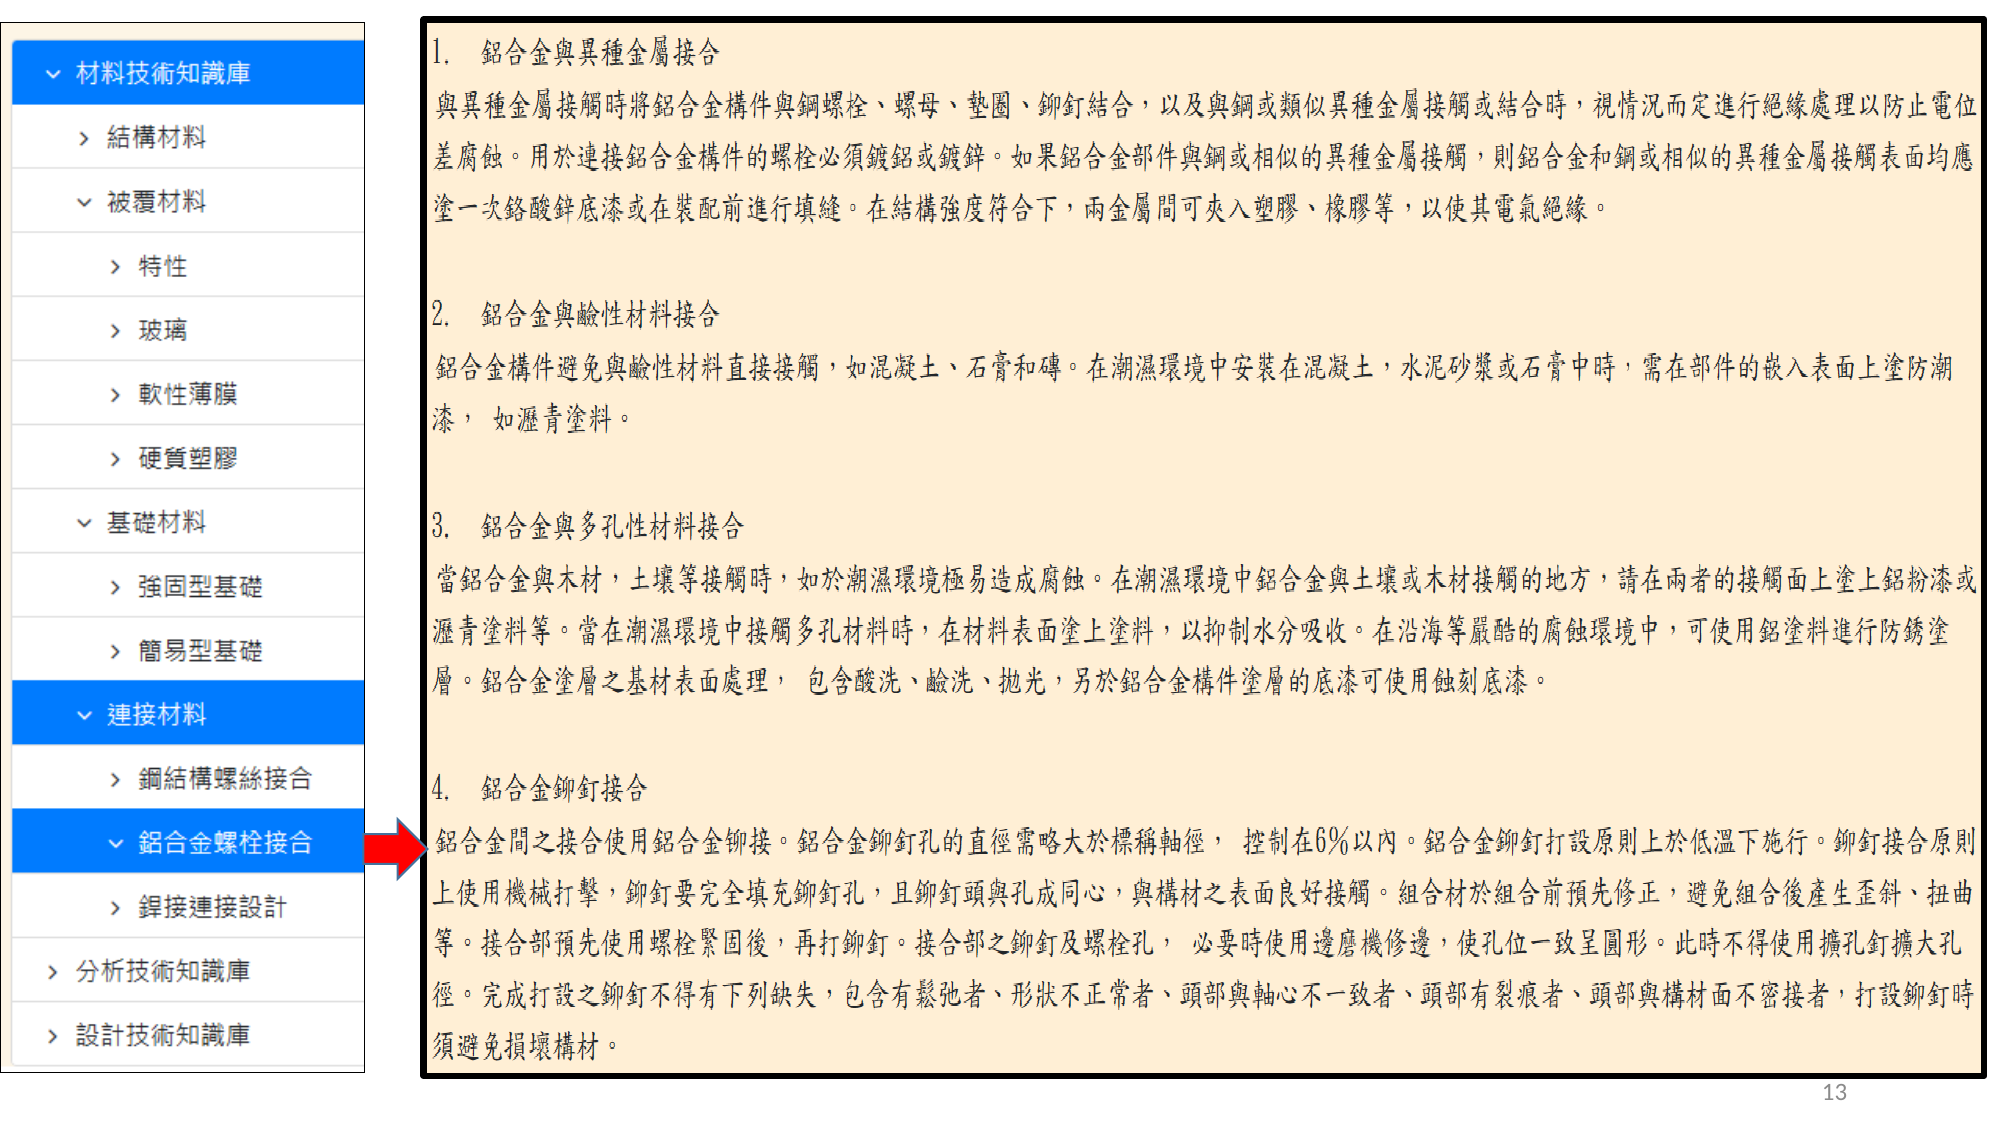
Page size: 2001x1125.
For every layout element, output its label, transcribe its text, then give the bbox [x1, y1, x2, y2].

slide_number 13 [1412, 1079, 1863, 1121]
picture [426, 22, 1982, 1073]
picture [0, 22, 365, 1073]
text_box [365, 816, 426, 882]
